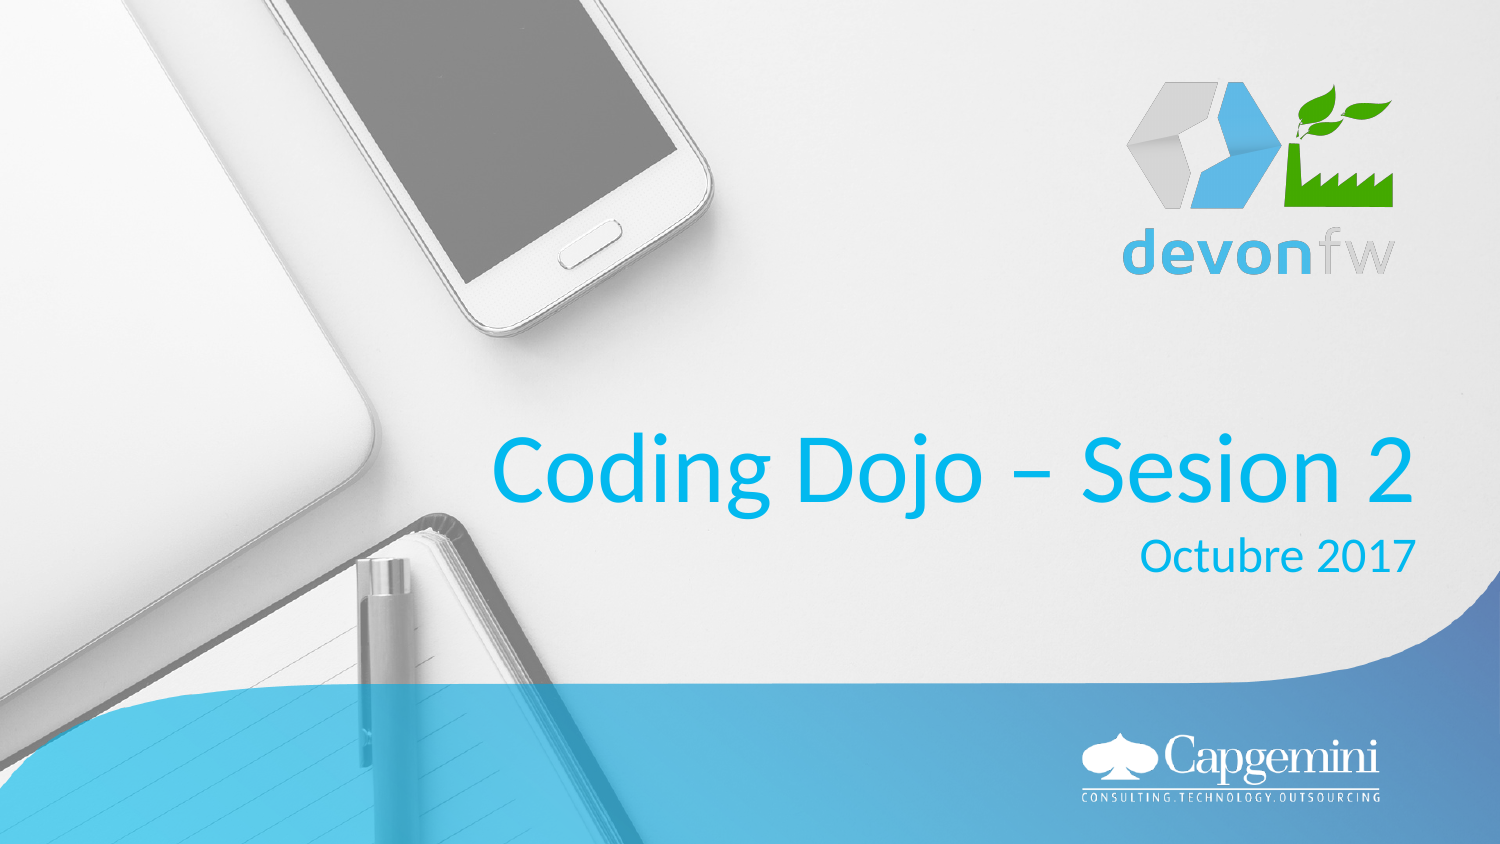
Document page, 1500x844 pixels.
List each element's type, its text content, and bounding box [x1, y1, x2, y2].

picture [1113, 34, 1405, 308]
picture [0, 571, 1500, 844]
subtitle Coding Dojo – Sesion 2 Octubre 2017 [56, 392, 1432, 593]
